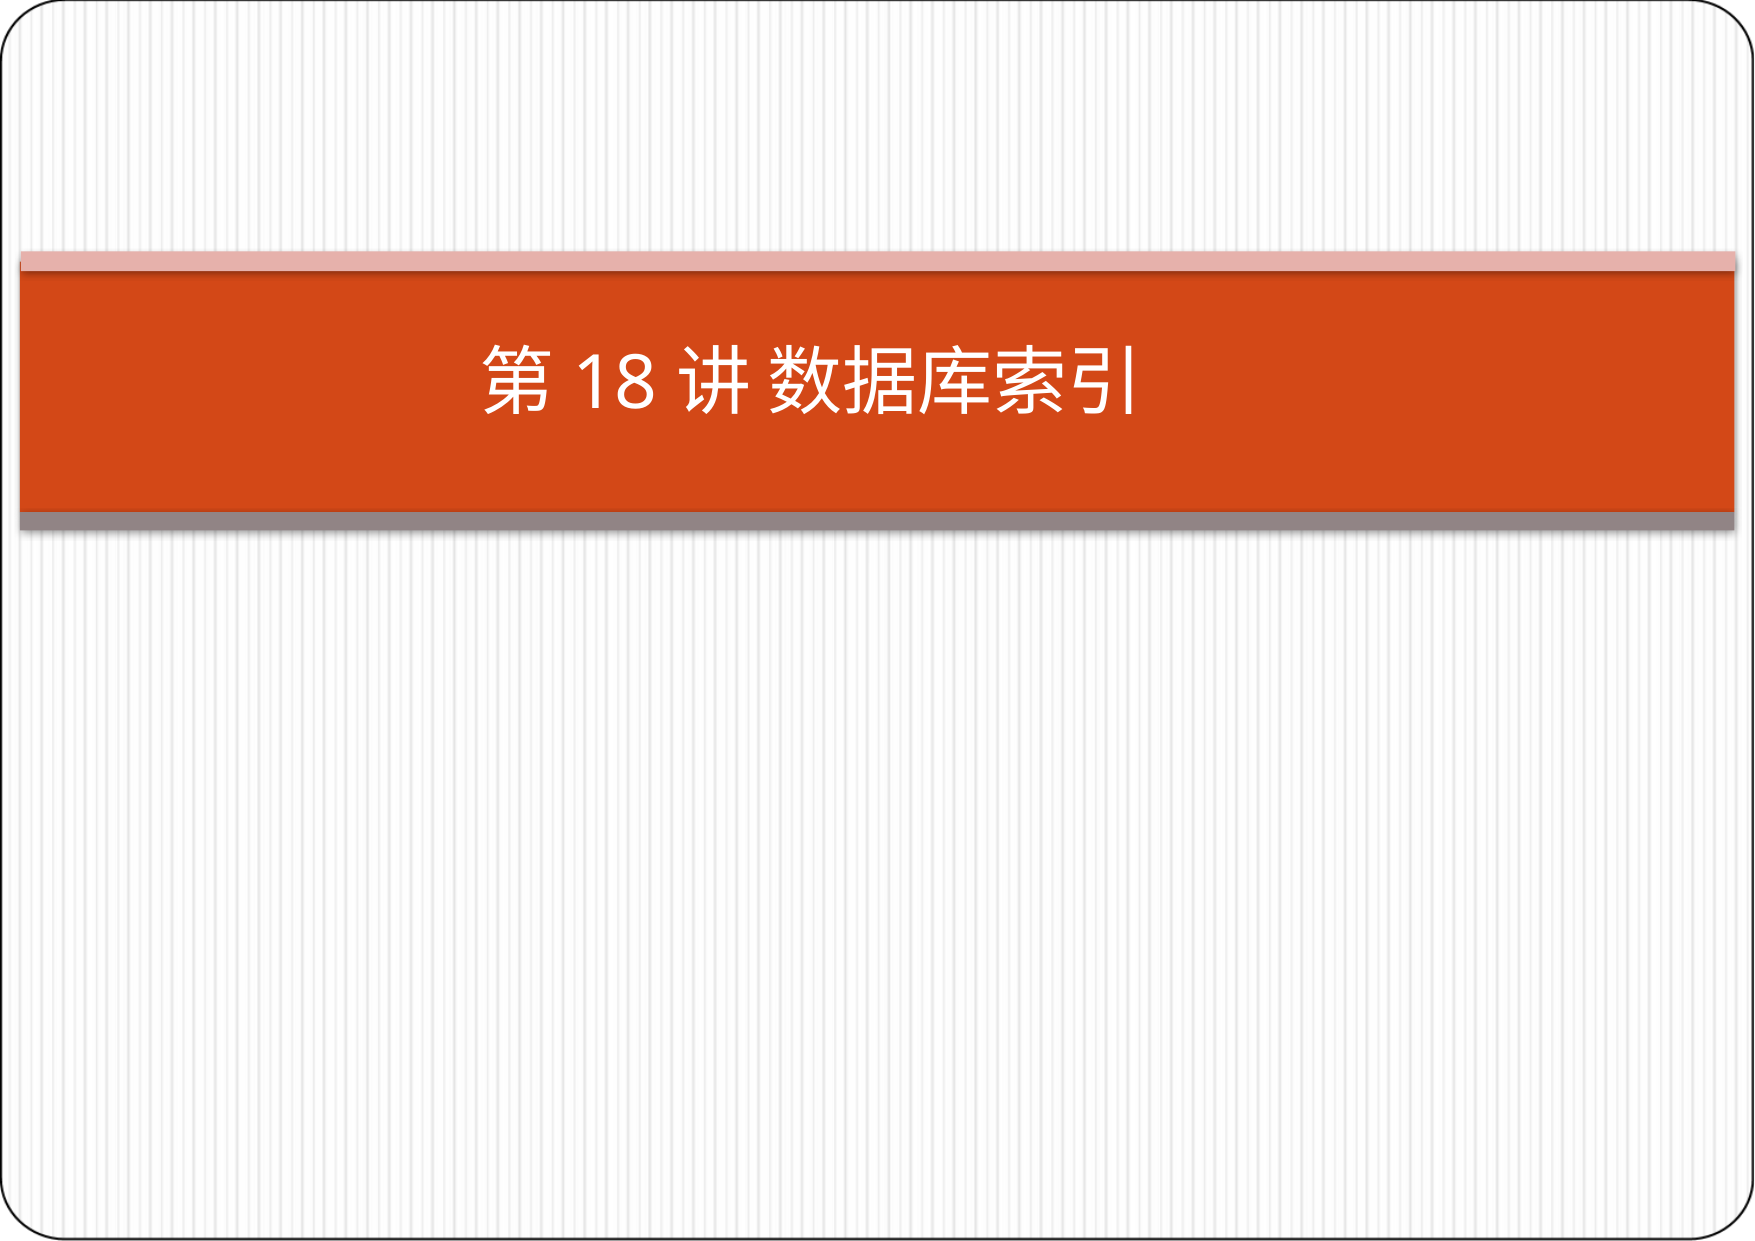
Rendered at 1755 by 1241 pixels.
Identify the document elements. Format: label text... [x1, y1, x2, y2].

text_box 第18讲 数据库索引 [477, 333, 1423, 424]
picture [0, 0, 1755, 1241]
